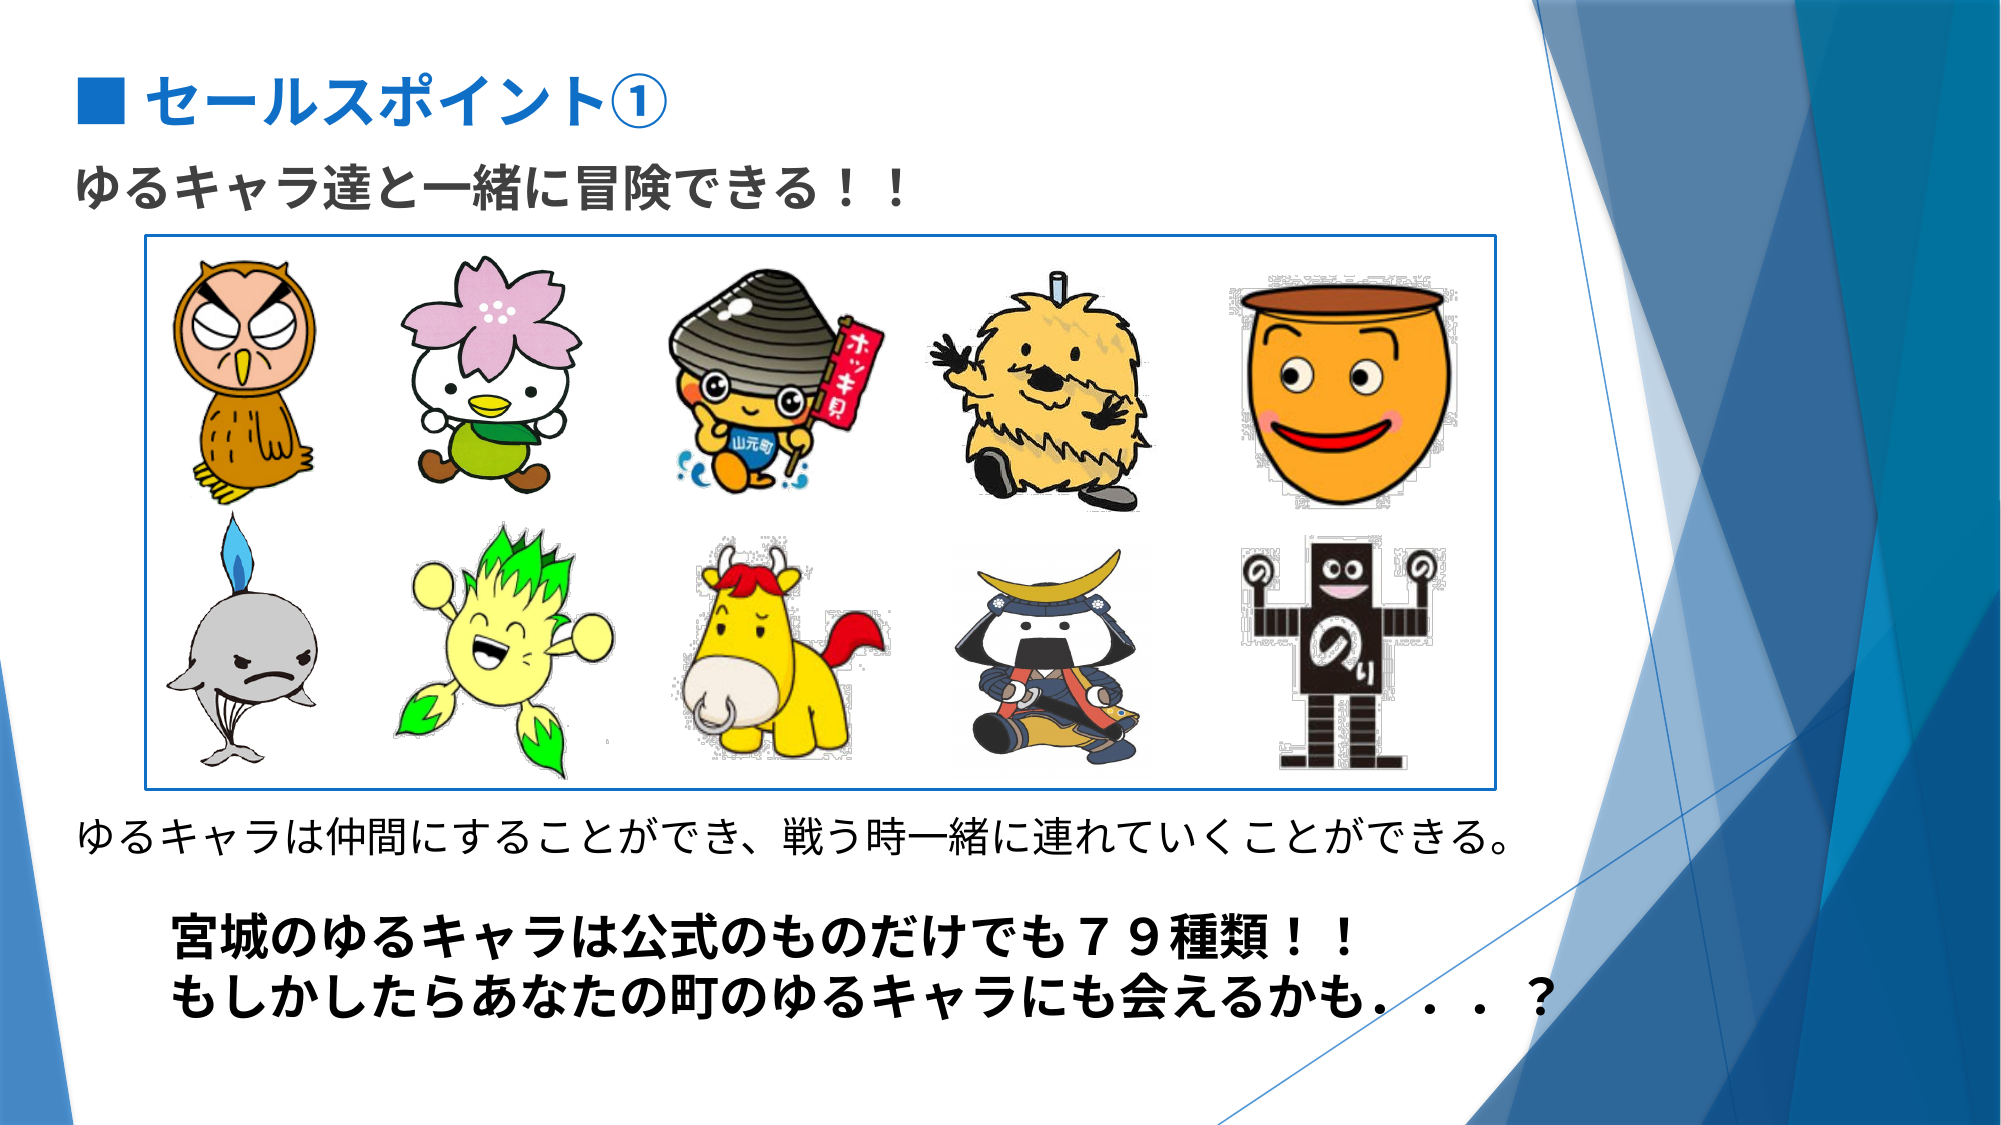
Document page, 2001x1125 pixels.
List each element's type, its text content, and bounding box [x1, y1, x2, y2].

text_box ゆるキャラは仲間にすることができ、戦う時一緒に連れていくことができる。 [59, 803, 1763, 869]
list ■セールスポイント① ゆるキャラ達と一緒に冒険できる！！ [57, 57, 1791, 1080]
picture [1228, 274, 1465, 517]
picture [1228, 535, 1452, 778]
picture [155, 258, 345, 778]
picture [388, 519, 618, 781]
picture [670, 521, 897, 783]
picture [388, 241, 597, 516]
picture [647, 238, 899, 515]
text_box 宮城のゆるキャラは公式のものだけでも７９種類！！ もしかしたらあなたの町のゆるキャラにも会えるかも．．．？ [154, 898, 1611, 1033]
text_box [144, 234, 1497, 791]
picture [952, 541, 1155, 778]
picture [908, 264, 1199, 528]
